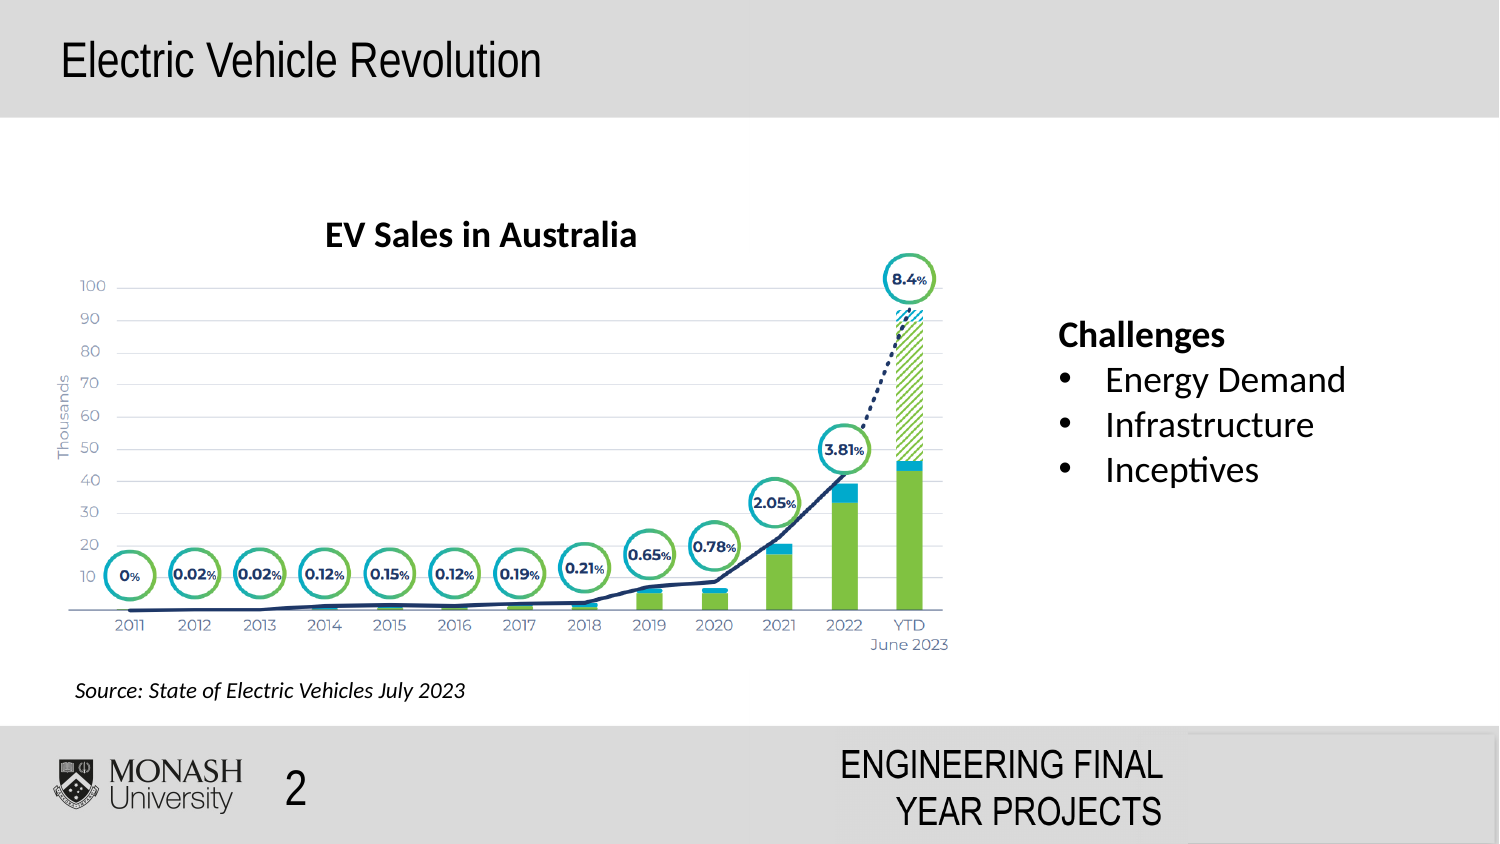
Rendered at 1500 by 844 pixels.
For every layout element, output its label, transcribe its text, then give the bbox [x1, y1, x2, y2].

list Electric Vehicle Revolution [45, 19, 1464, 97]
text_box Challenges Energy Demand Infrastructure Inceptives [1043, 302, 1500, 498]
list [45, 252, 965, 669]
picture [0, 0, 1499, 844]
text_box EV Sales in Australia [310, 203, 759, 251]
text_box Source: State of Electric Vehicles July 2023 [60, 677, 789, 711]
